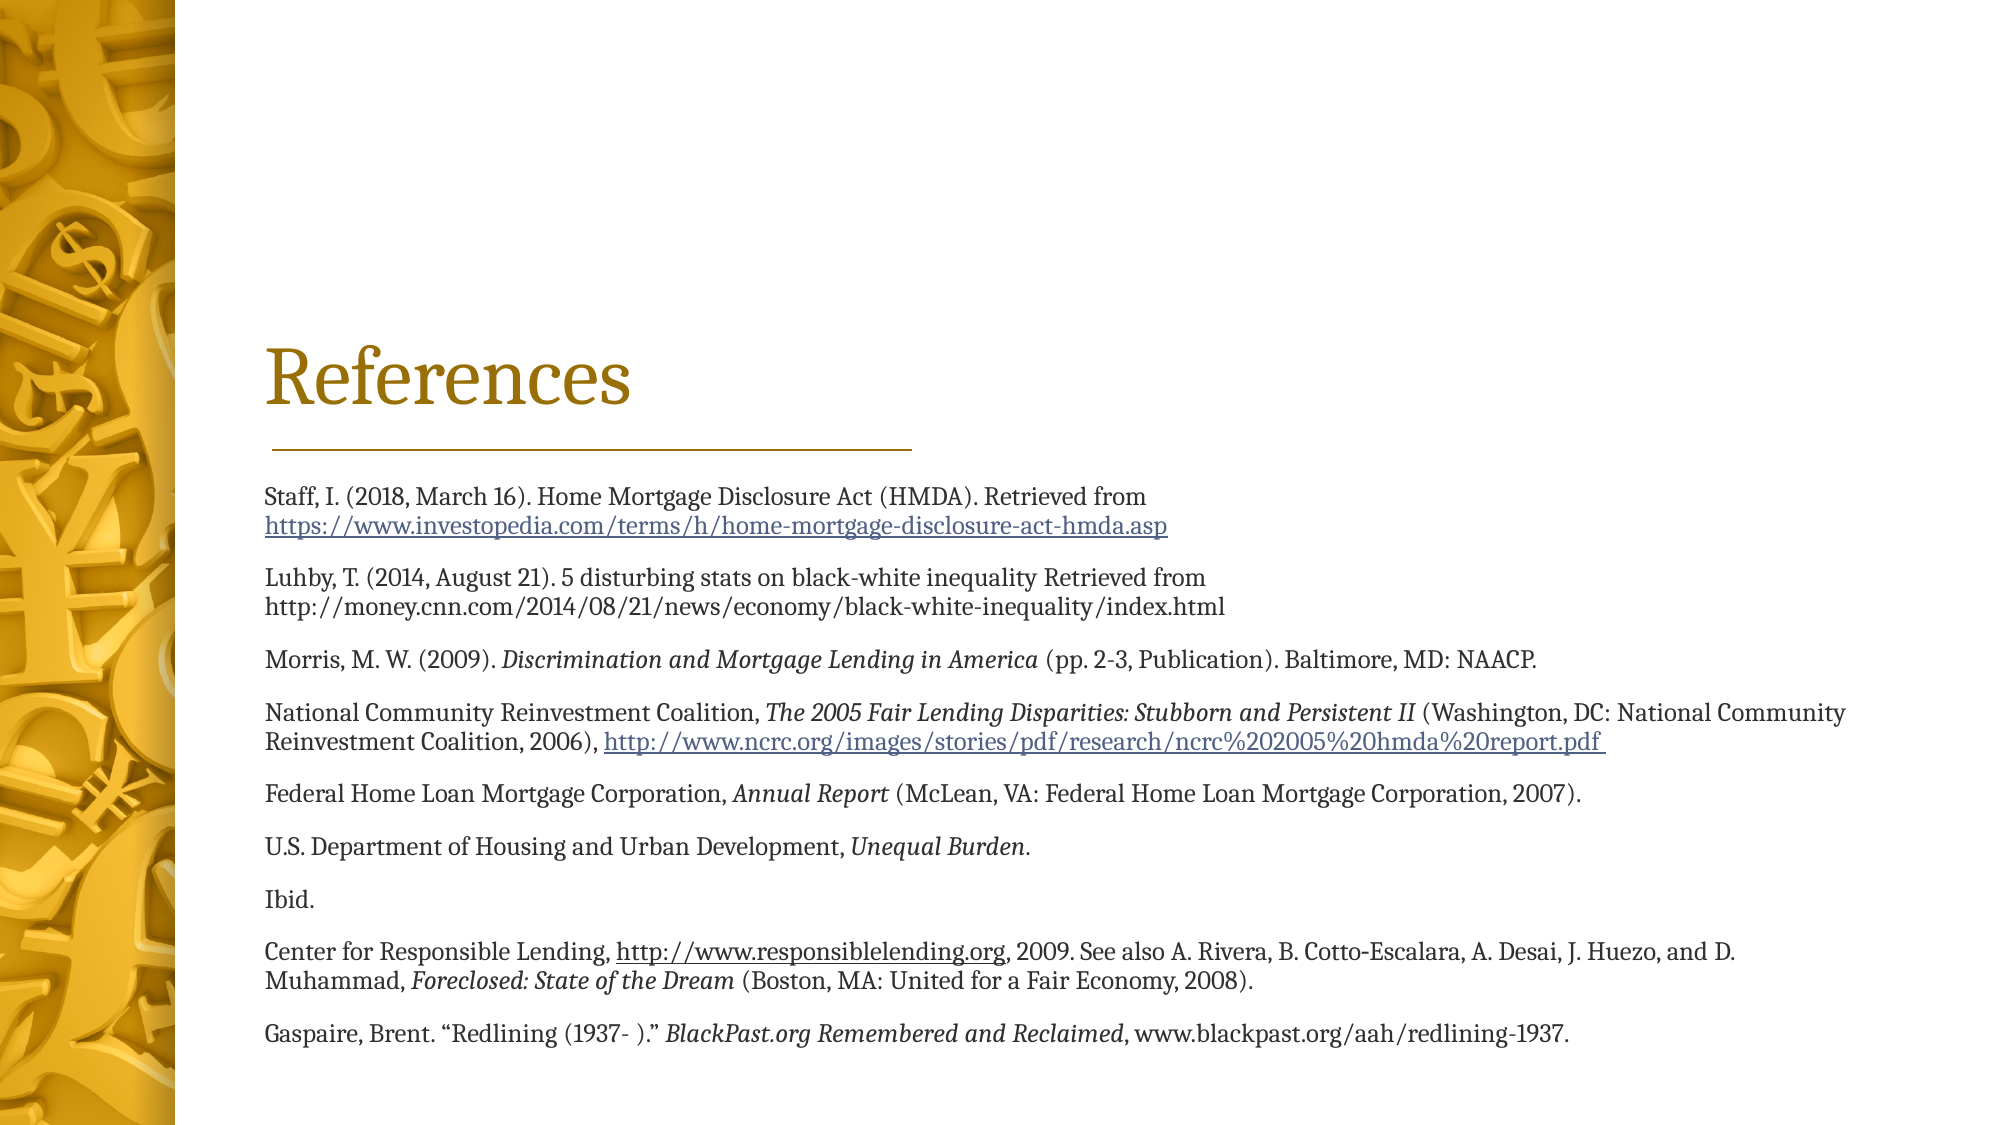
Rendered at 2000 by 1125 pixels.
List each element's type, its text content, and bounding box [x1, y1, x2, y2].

list Staff, I. (2018, March 16). Home Mortgage Disclosure Act (HMDA). Retrieved from https://www.investopedia.com/terms/h/home-mortgage-disclosure-act-hmda.asp Luhby, T. (2014, August 21). 5 disturbing stats on black-white inequality Retrieved from http://money.cnn.com/2014/08/21/news/economy/black-white-inequality/index.html Morris, M. W. (2009). Discrimination and Mortgage Lending in America (pp. 2-3, Publication). Baltimore, MD: NAACP. National Community Reinvestment Coalition, The 2005 Fair Lending Disparities: Stubborn and Persistent II (Washington, DC: National Community Reinvestment Coalition, 2006), http://www.ncrc.org/images/stories/pdf/research/ncrc%202005%20hmda%20report.pdf Federal Home Loan Mortgage Corporation, Annual Report (McLean, VA: Federal Home Loan Mortgage Corporation, 2007). U.S. Department of Housing and Urban Development, Unequal Burden. Ibid. Center for Responsible Lending, http://www.responsiblelending.org, 2009. See also A. Rivera, B. Cotto‐Escalara, A. Desai, J. Huezo, and D. Muhammad, Foreclosed: State of the Dream (Boston, MA: United for a Fair Economy, 2008). Gaspaire, Brent. “Redlining (1937- ).” BlackPast.org Remembered and Reclaimed, www.blackpast.org/aah/redlining-1937. [249, 474, 1874, 1059]
title References [249, 112, 925, 429]
picture [0, 0, 175, 1125]
